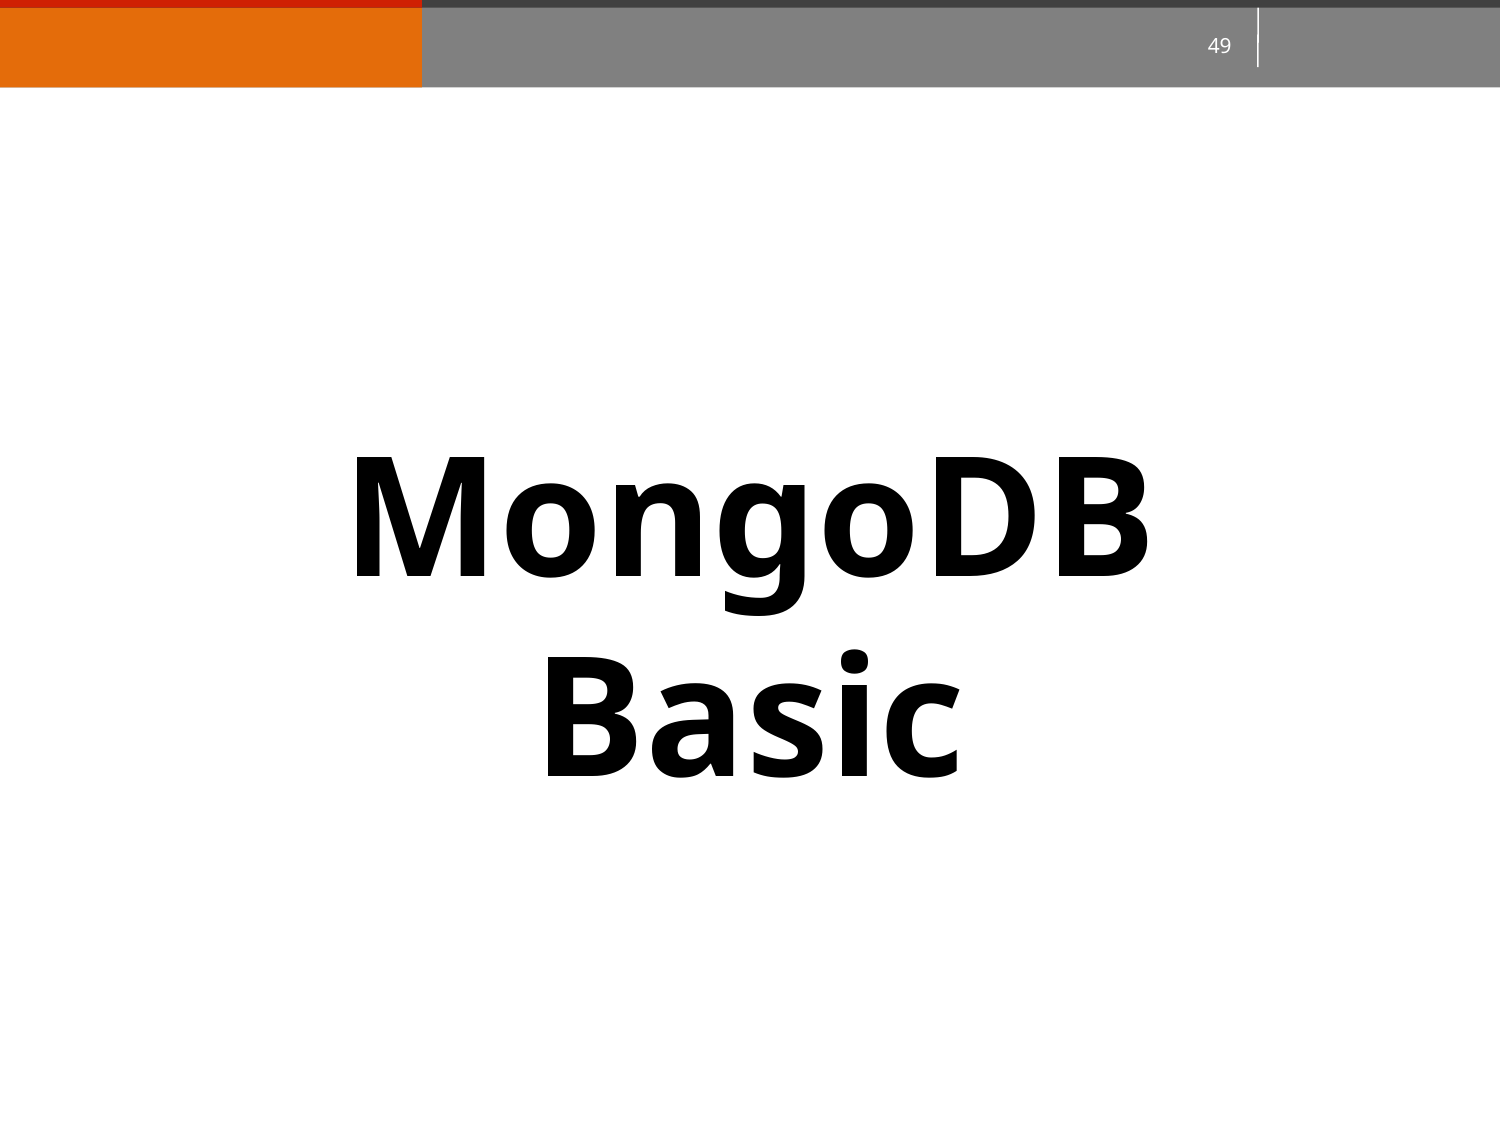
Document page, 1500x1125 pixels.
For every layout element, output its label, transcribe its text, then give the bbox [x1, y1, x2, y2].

list MongoDB Basic [17, 113, 1483, 1106]
